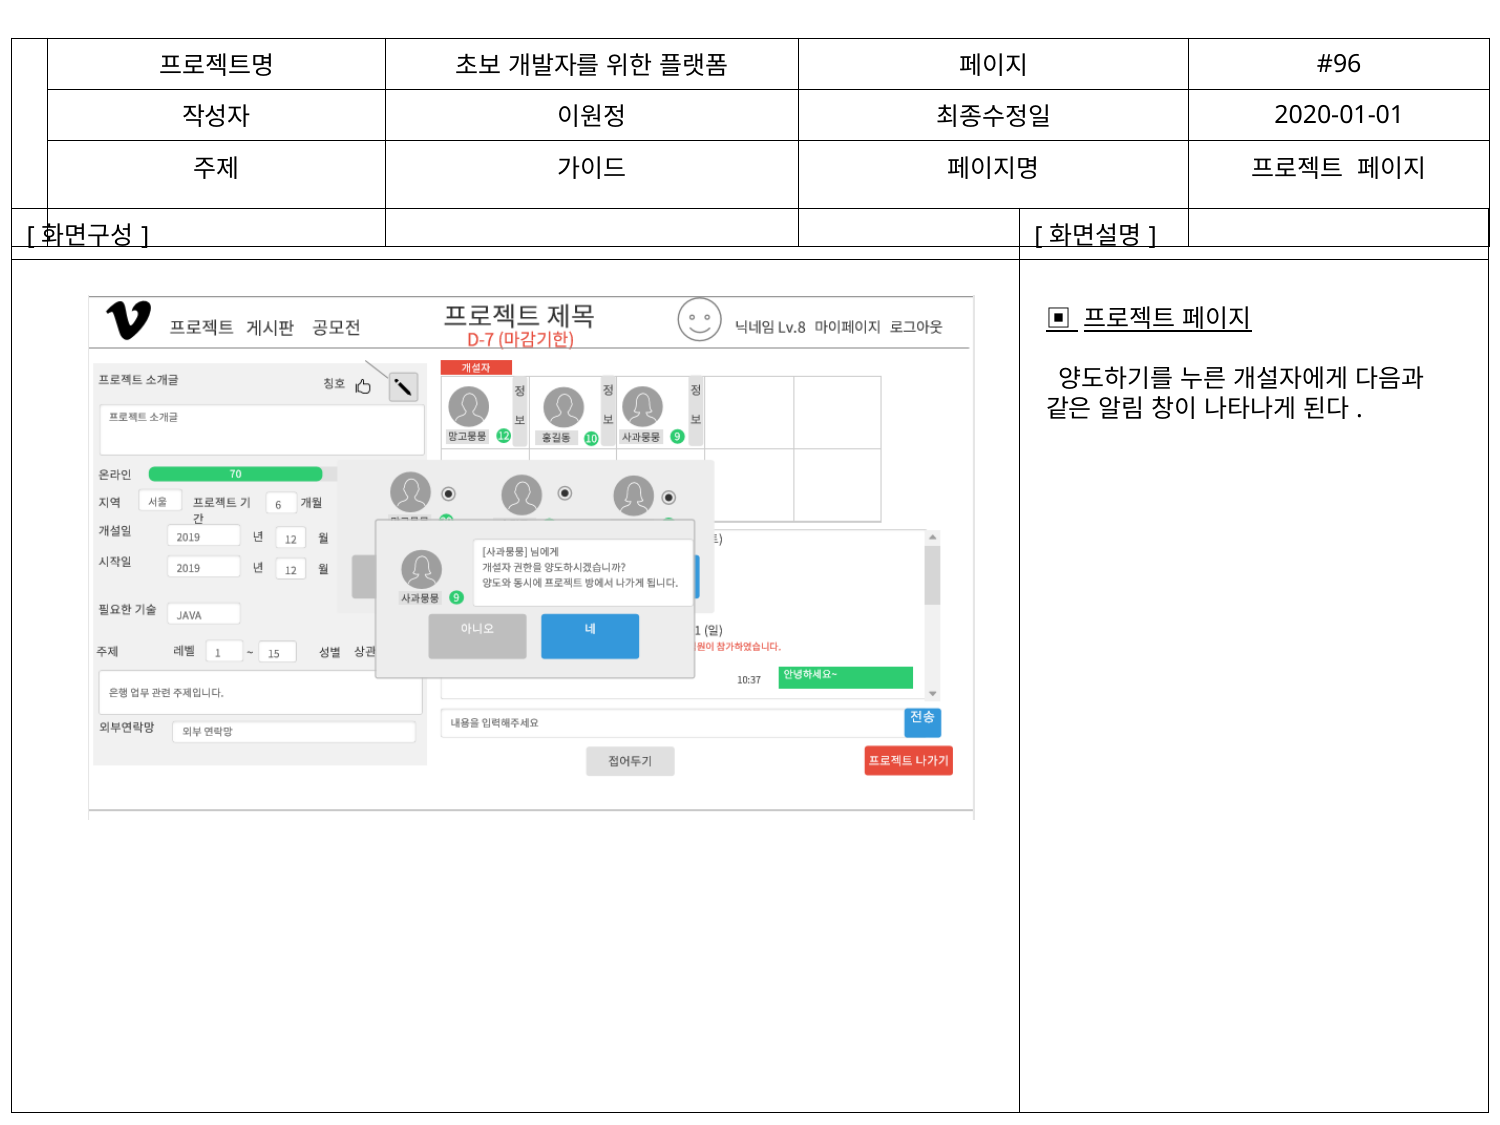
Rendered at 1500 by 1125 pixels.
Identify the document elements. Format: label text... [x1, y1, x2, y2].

table_cell 주제 [48, 141, 385, 208]
table_cell 이원정 [386, 90, 798, 140]
picture [88, 295, 975, 820]
table_cell 가이드 [386, 141, 798, 208]
table_cell 최종수정일 [799, 90, 1188, 140]
text_box ▣ 프로젝트 페이지 양도하기를 누른 개설자에게 다음과 같은 알림 창이 나타나게 된다. [1031, 295, 1477, 460]
table_header #96 [1189, 39, 1489, 89]
table_header 초보 개발자를 위한 플랫폼 [386, 39, 798, 89]
table_cell [12, 260, 1019, 1112]
table_header [12, 39, 47, 208]
table_header [화면설명] [1020, 209, 1488, 259]
table_cell 프로젝트 페이지 [1189, 141, 1489, 208]
table_cell [1020, 260, 1488, 1112]
table_header 페이지 [799, 39, 1188, 89]
table_cell 2020-01-01 [1189, 90, 1489, 140]
table_cell 페이지명 [799, 141, 1188, 208]
table_header [화면구성] [12, 209, 1019, 259]
table_cell 작성자 [48, 90, 385, 140]
table_header 프로젝트명 [48, 39, 385, 89]
